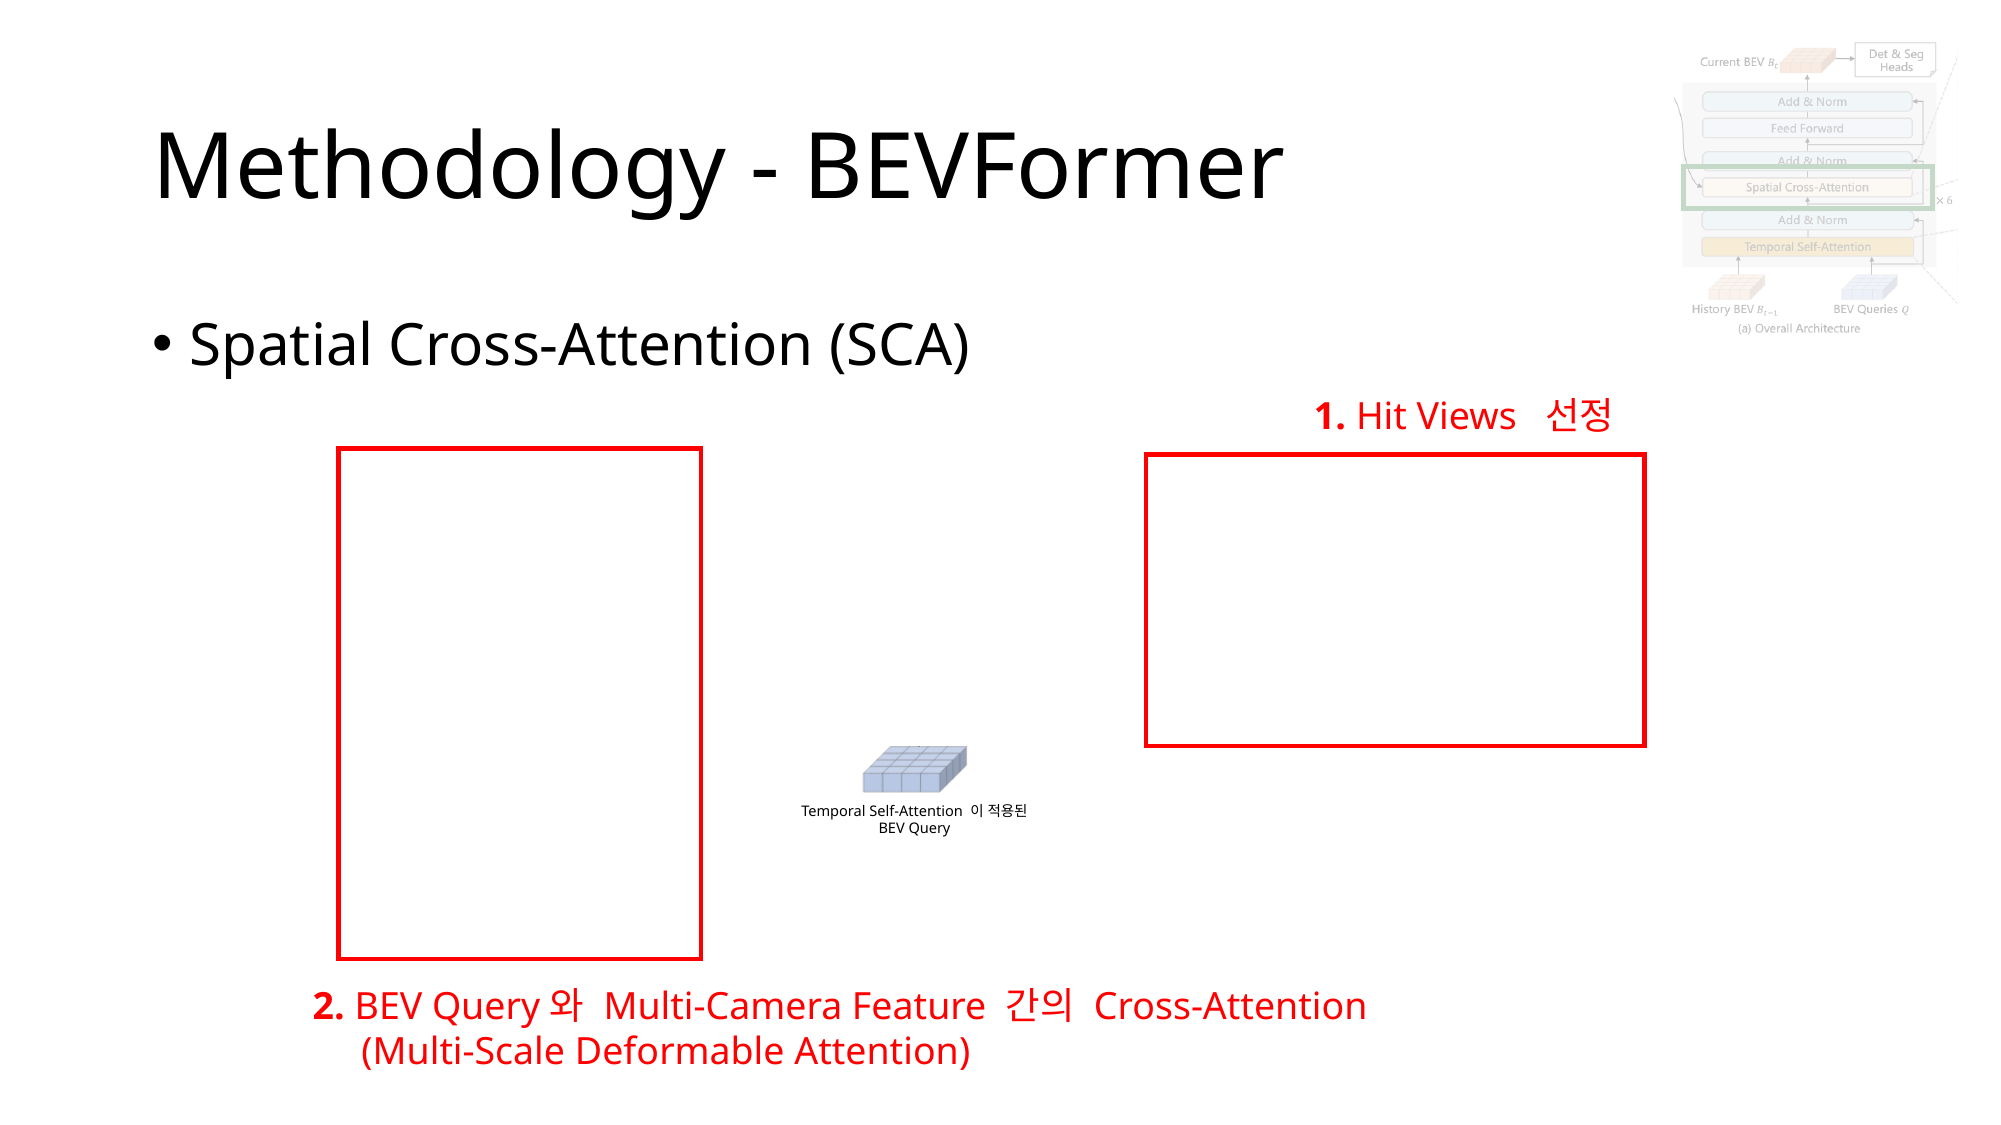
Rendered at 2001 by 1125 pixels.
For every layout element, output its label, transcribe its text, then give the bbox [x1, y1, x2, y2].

picture [361, 447, 1638, 948]
picture [1673, 28, 1958, 343]
title Methodology - BEVFormer [137, 59, 1407, 278]
text_box 2. BEV Query와 Multi-Camera Feature 간의 Cross-Attention (Multi-Scale Deformable Attention) [297, 974, 1383, 1080]
text_box [1407, 0, 2000, 382]
text_box [337, 447, 703, 960]
text_box [1638, 453, 1646, 748]
text_box Spatial Cross-Attention (SCA) [137, 299, 1645, 1014]
